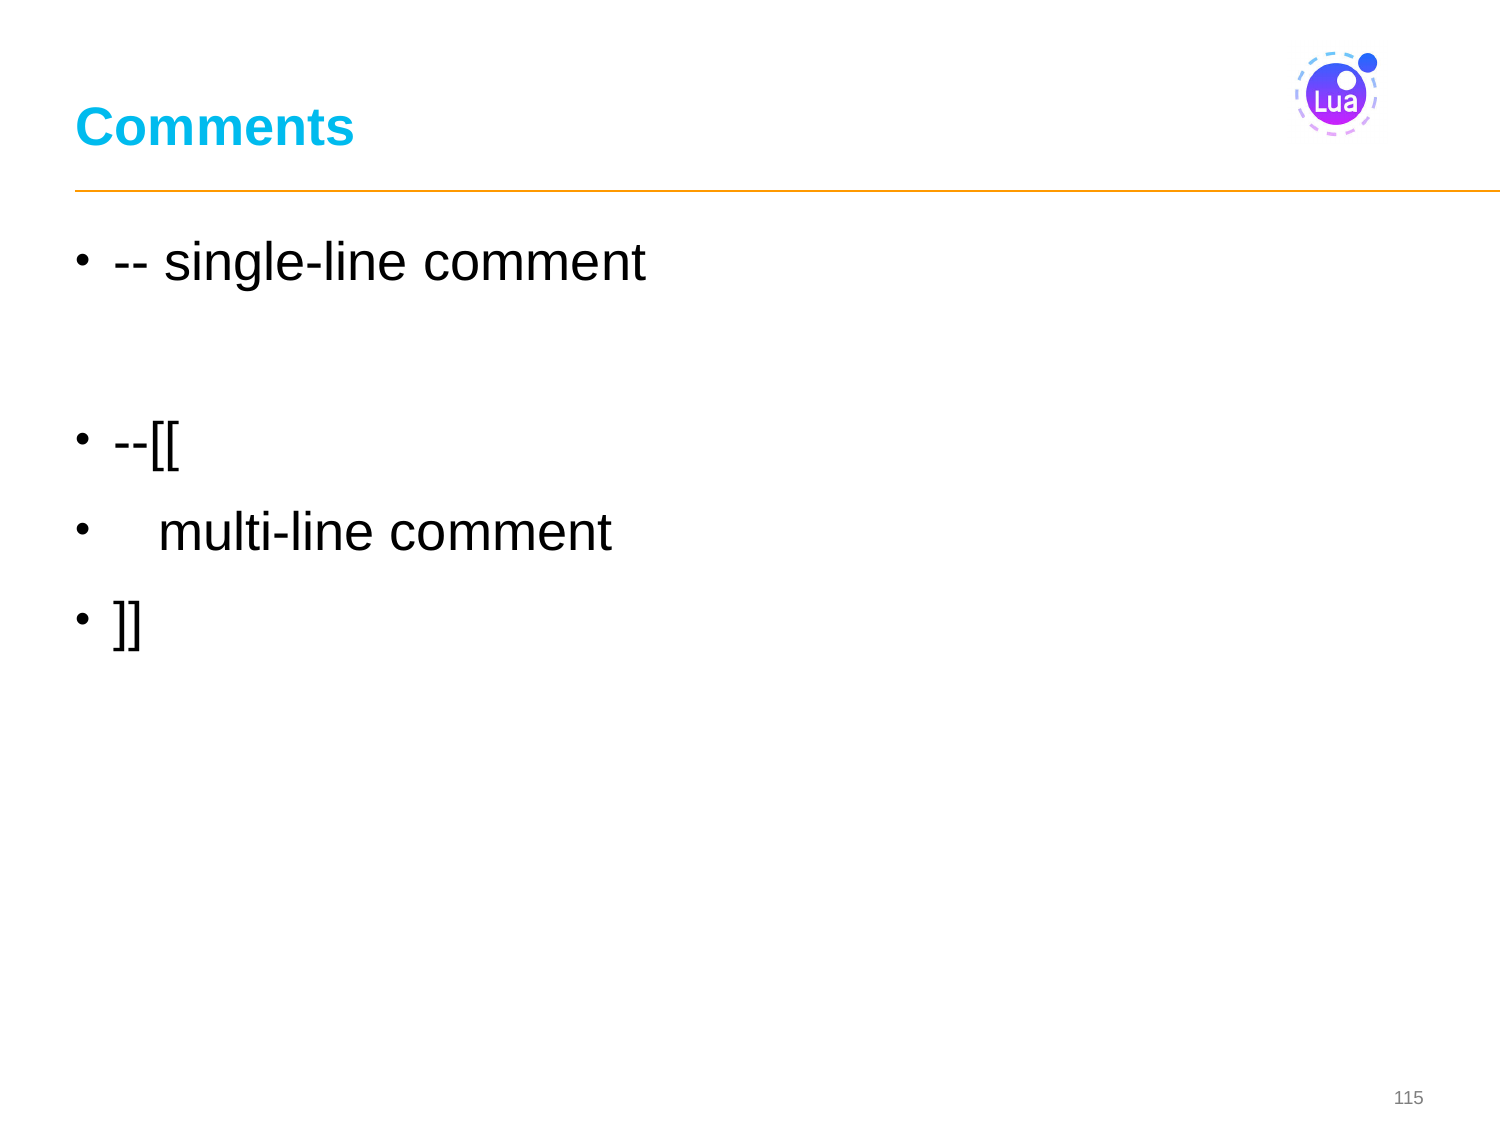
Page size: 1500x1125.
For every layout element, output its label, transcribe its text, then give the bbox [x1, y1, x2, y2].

title Comments [75, 27, 1422, 157]
list -- single-line comment --[[ multi-line comment ]] [75, 226, 1425, 1018]
